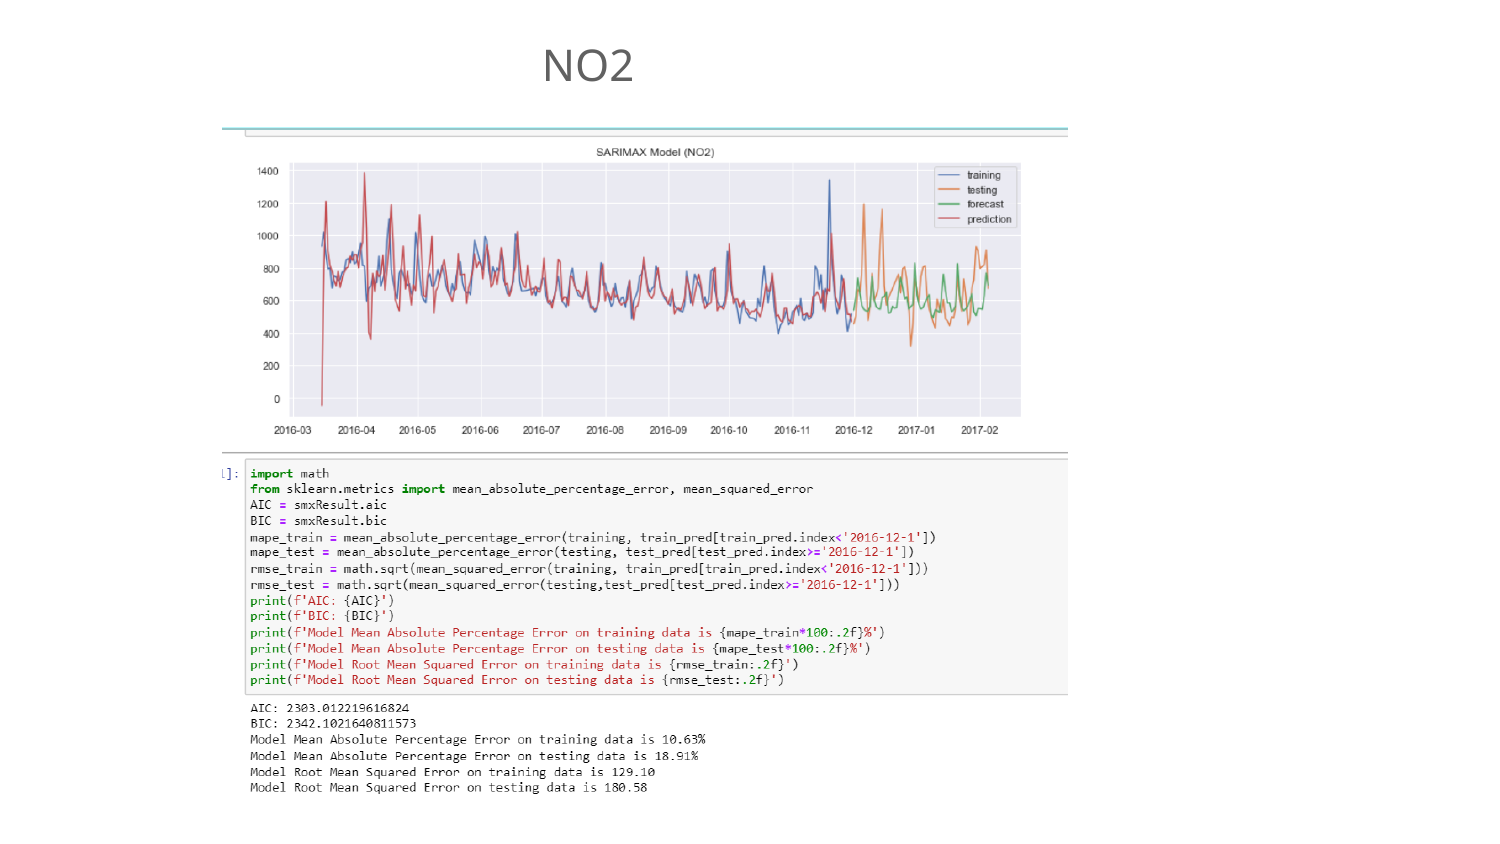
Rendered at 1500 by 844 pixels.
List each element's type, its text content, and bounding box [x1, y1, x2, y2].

picture [222, 126, 1069, 807]
list NO2 [526, 14, 805, 113]
